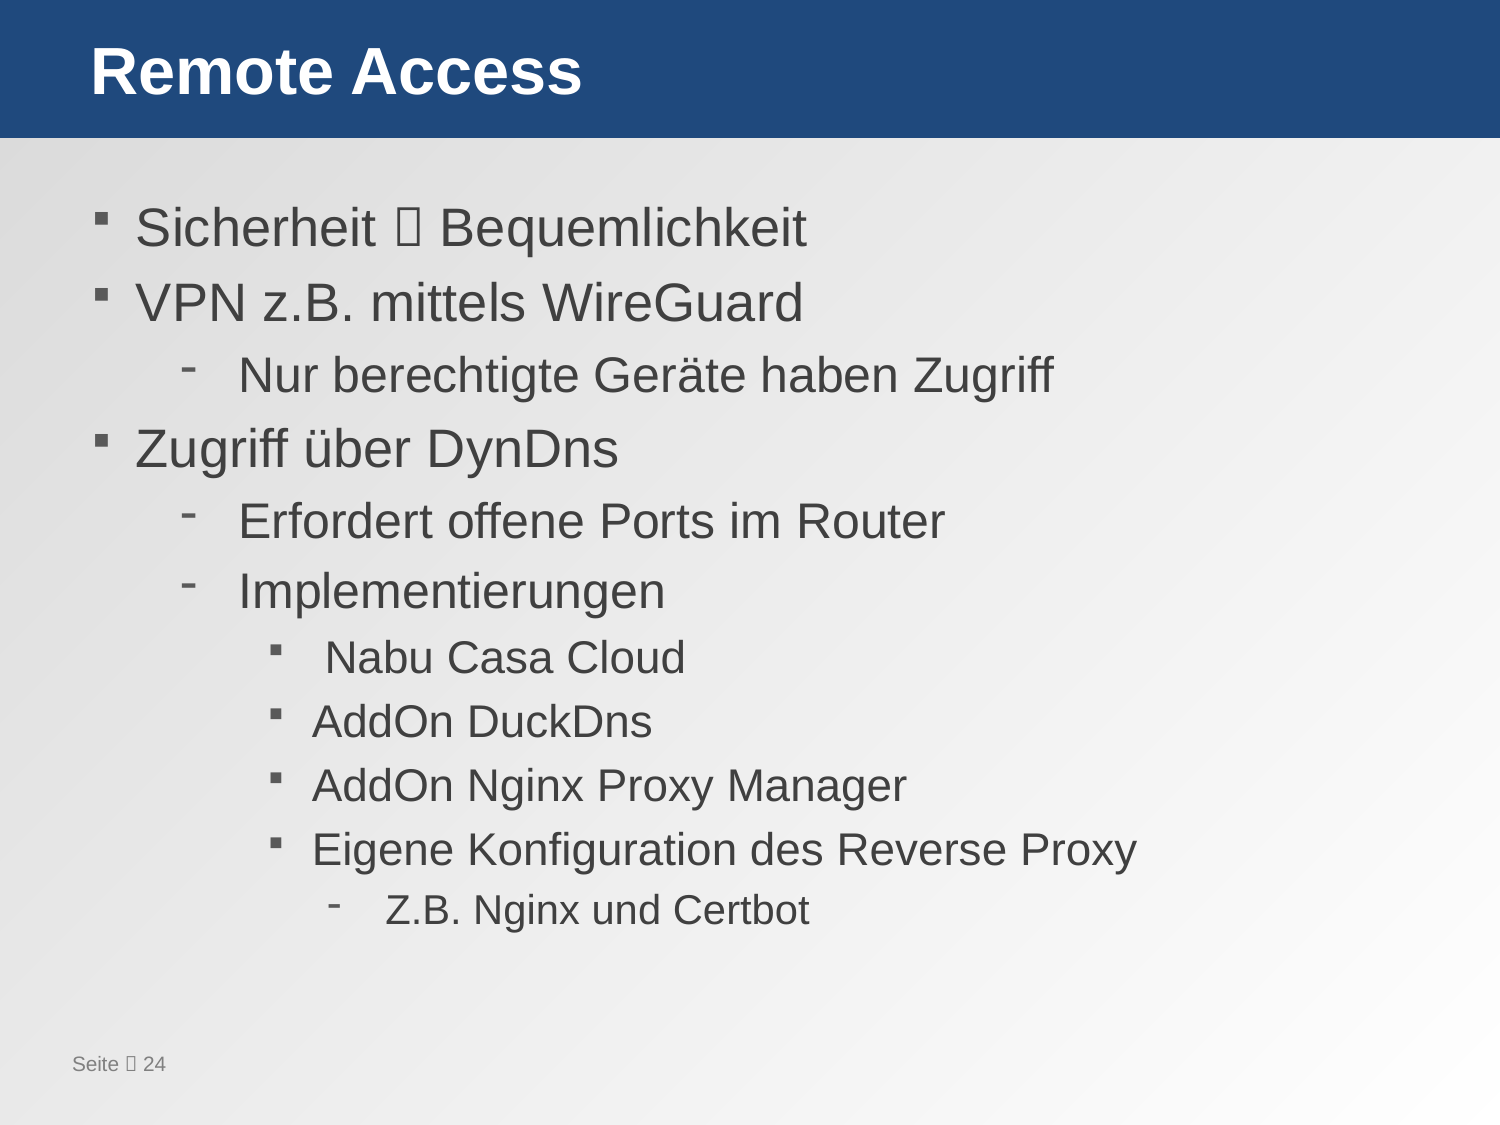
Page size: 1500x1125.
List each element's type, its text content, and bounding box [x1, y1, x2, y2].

list Sicherheit  Bequemlichkeit VPN z.B. mittels WireGuard Nur berechtigte Geräte haben Zugriff Zugriff über DynDns Erfordert offene Ports im Router Implementierungen Nabu Casa Cloud AddOn DuckDns AddOn Nginx Proxy Manager Eigene Konfiguration des Reverse Proxy Z.B. Nginx und Certbot [76, 184, 1424, 941]
title Remote Access [75, 20, 1425, 208]
